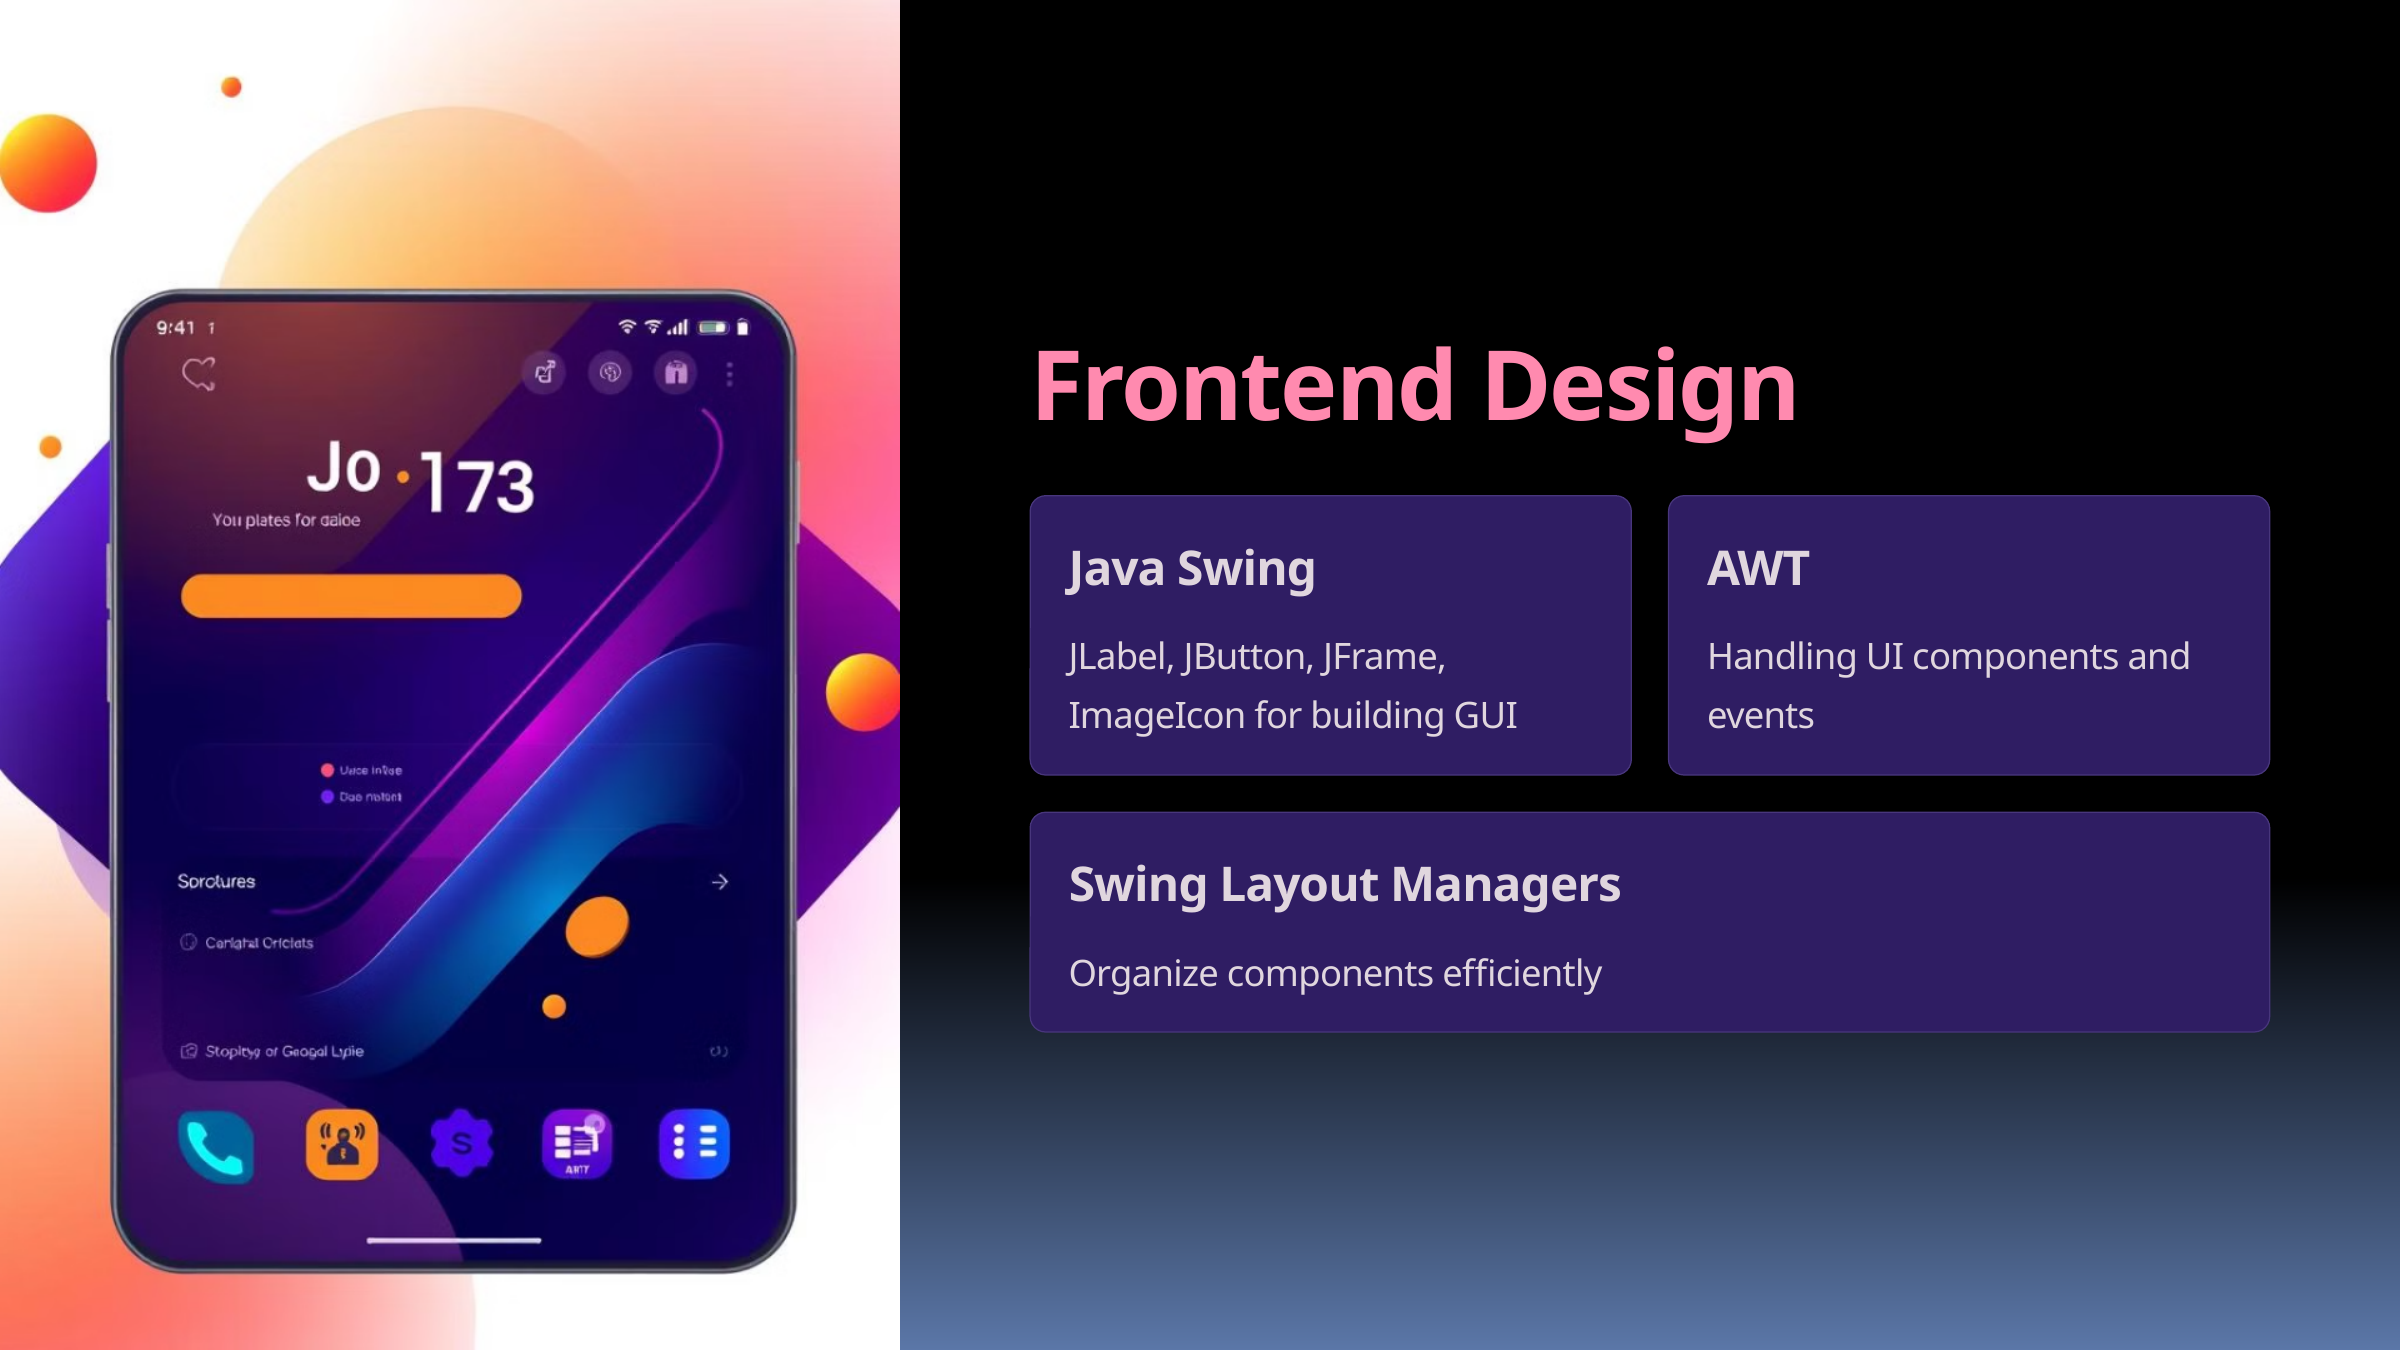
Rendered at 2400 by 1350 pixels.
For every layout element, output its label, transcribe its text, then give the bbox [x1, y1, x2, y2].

text_box JLabel, JButton, JFrame, ImageIcon for building GUI [1068, 617, 1593, 737]
text_box Java Swing [1068, 534, 1557, 596]
text_box [1030, 495, 1632, 776]
text_box Handling UI components and events [1706, 617, 2232, 737]
text_box AWT [1706, 534, 2196, 596]
text_box [1030, 812, 2270, 1033]
text_box Organize components efficiently [1068, 934, 2232, 994]
text_box Frontend Design [1030, 317, 2007, 440]
picture [0, 0, 901, 1350]
text_box Swing Layout Managers [1068, 850, 1574, 912]
text_box [1668, 495, 2270, 776]
